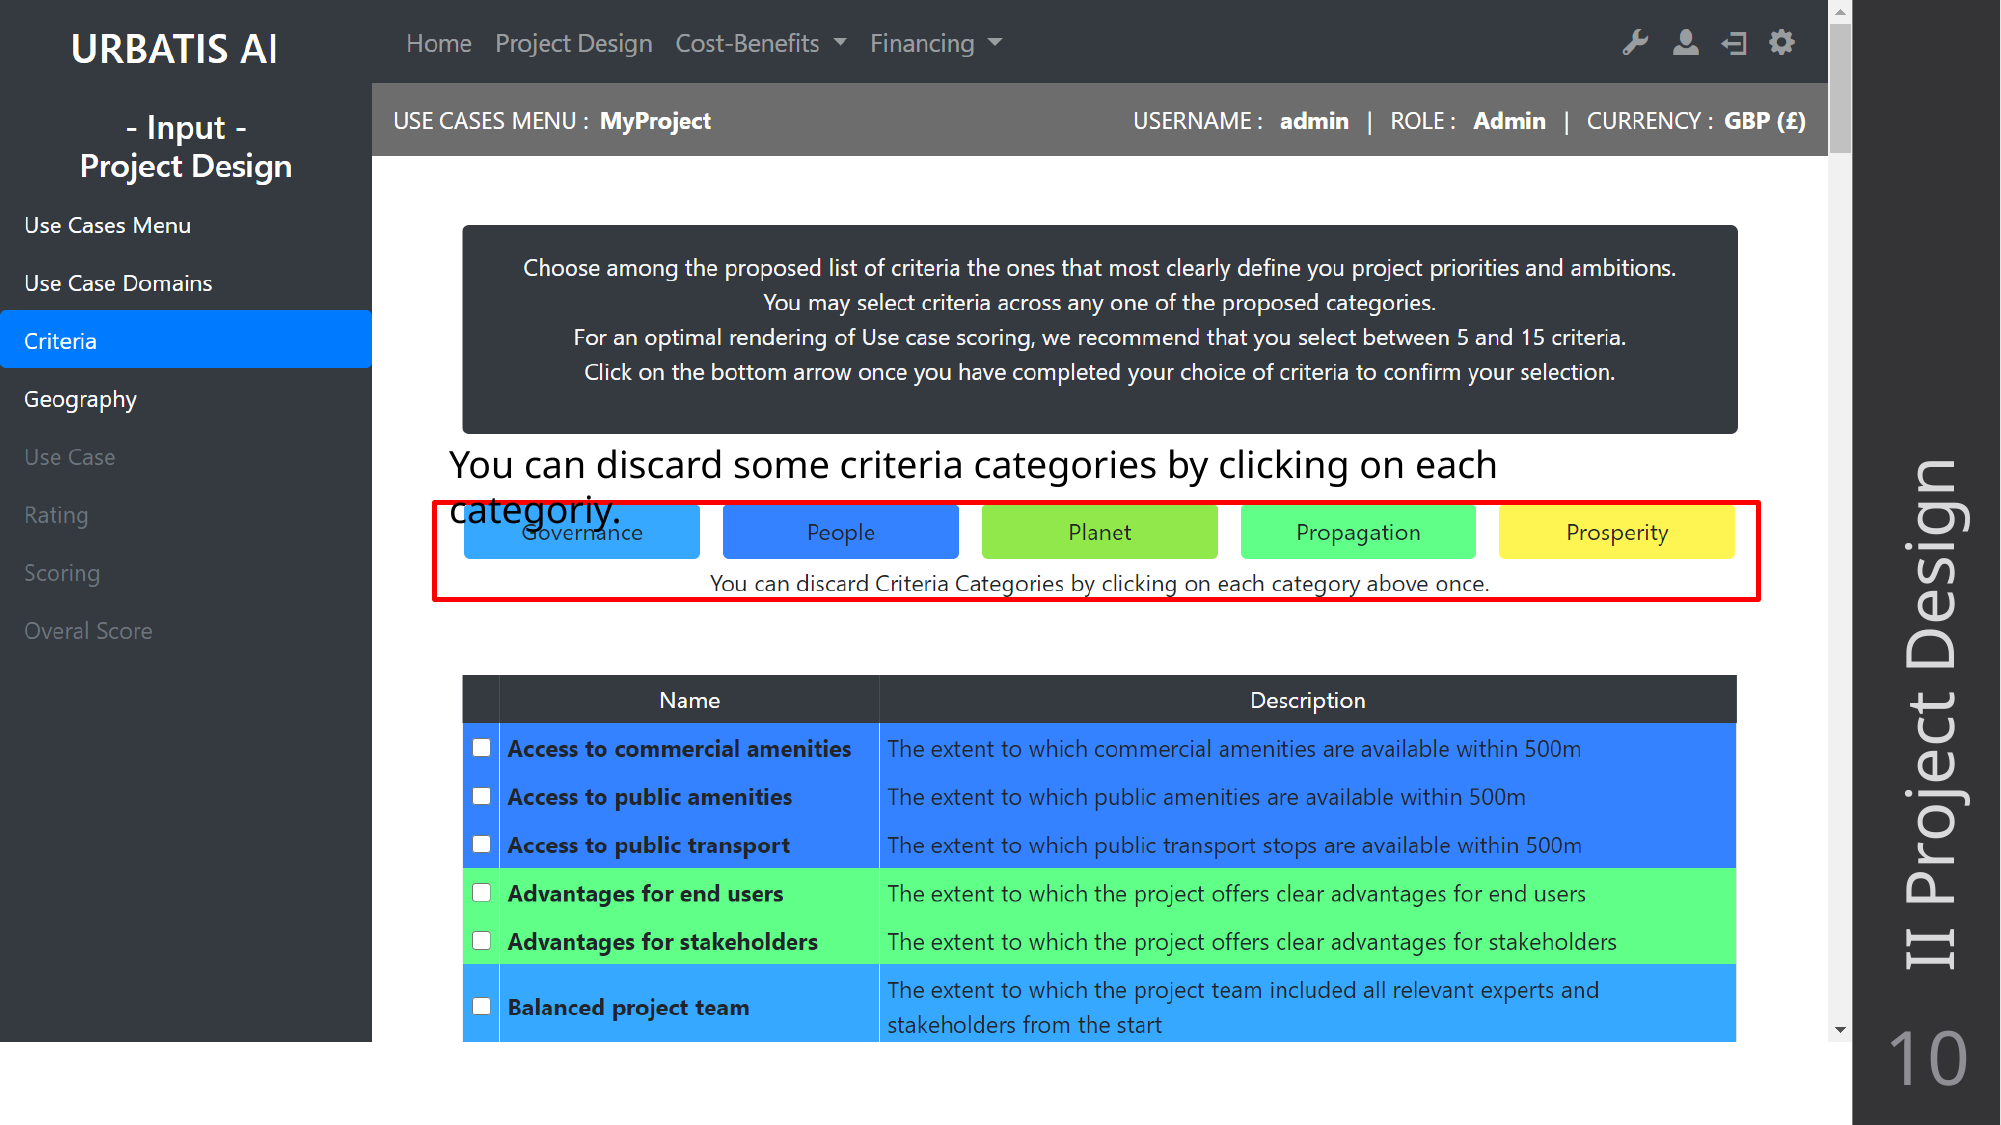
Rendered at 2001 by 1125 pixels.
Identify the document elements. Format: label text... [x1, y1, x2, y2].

slide_number 10 [1852, 1012, 2000, 1110]
picture [0, 0, 1852, 1042]
footer II Project Design [1897, 400, 1958, 988]
